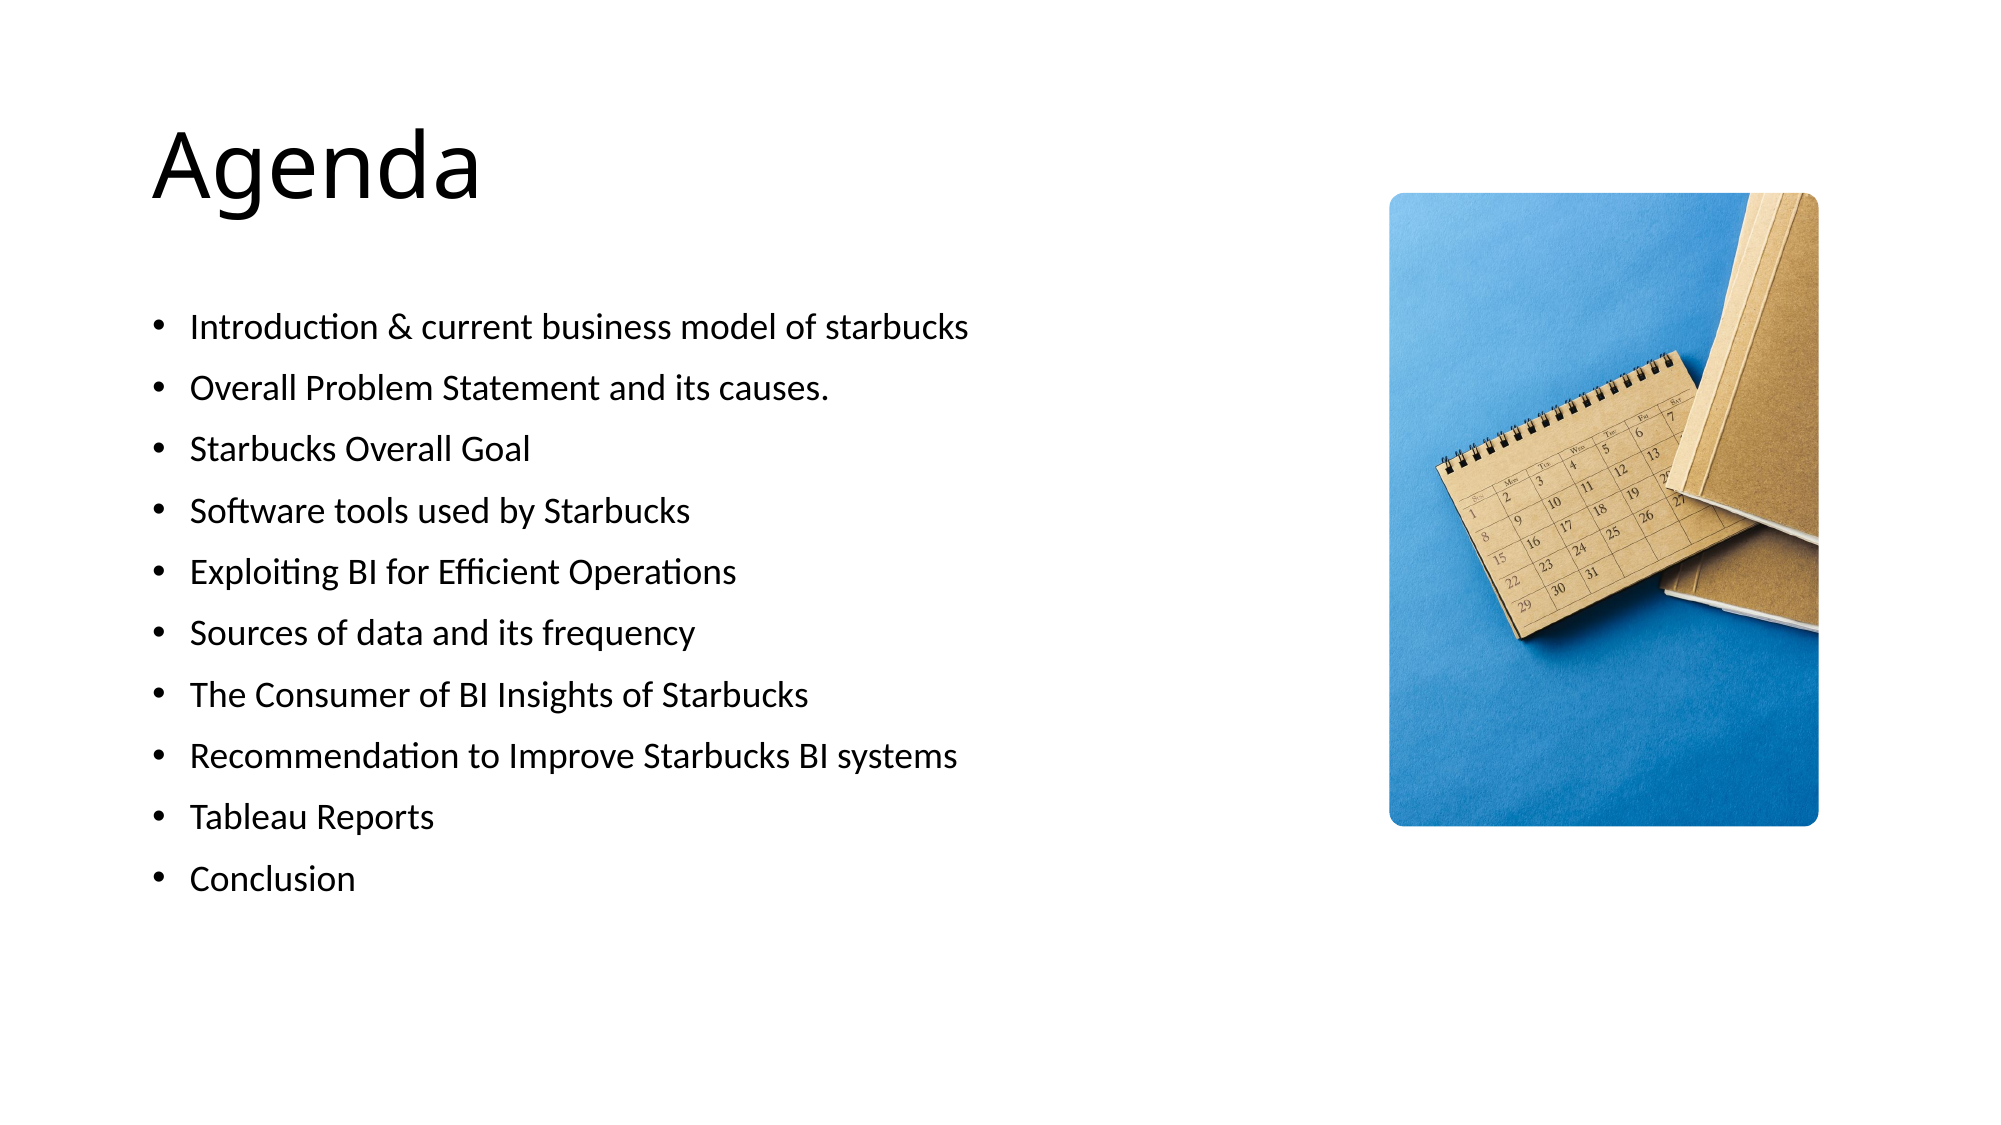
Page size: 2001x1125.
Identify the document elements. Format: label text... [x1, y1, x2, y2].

title Agenda [137, 59, 1023, 278]
picture [1389, 192, 1819, 827]
list Introduction & current business model of starbucks Overall Problem Statement and its causes. Starbucks Overall Goal Software tools used by Starbucks Exploiting BI for Efficient Operations Sources of data and its frequency The Consumer of BI Insights of Starbucks Recommendation to Improve Starbucks BI systems Tableau Reports Conclusion [137, 299, 1023, 1014]
